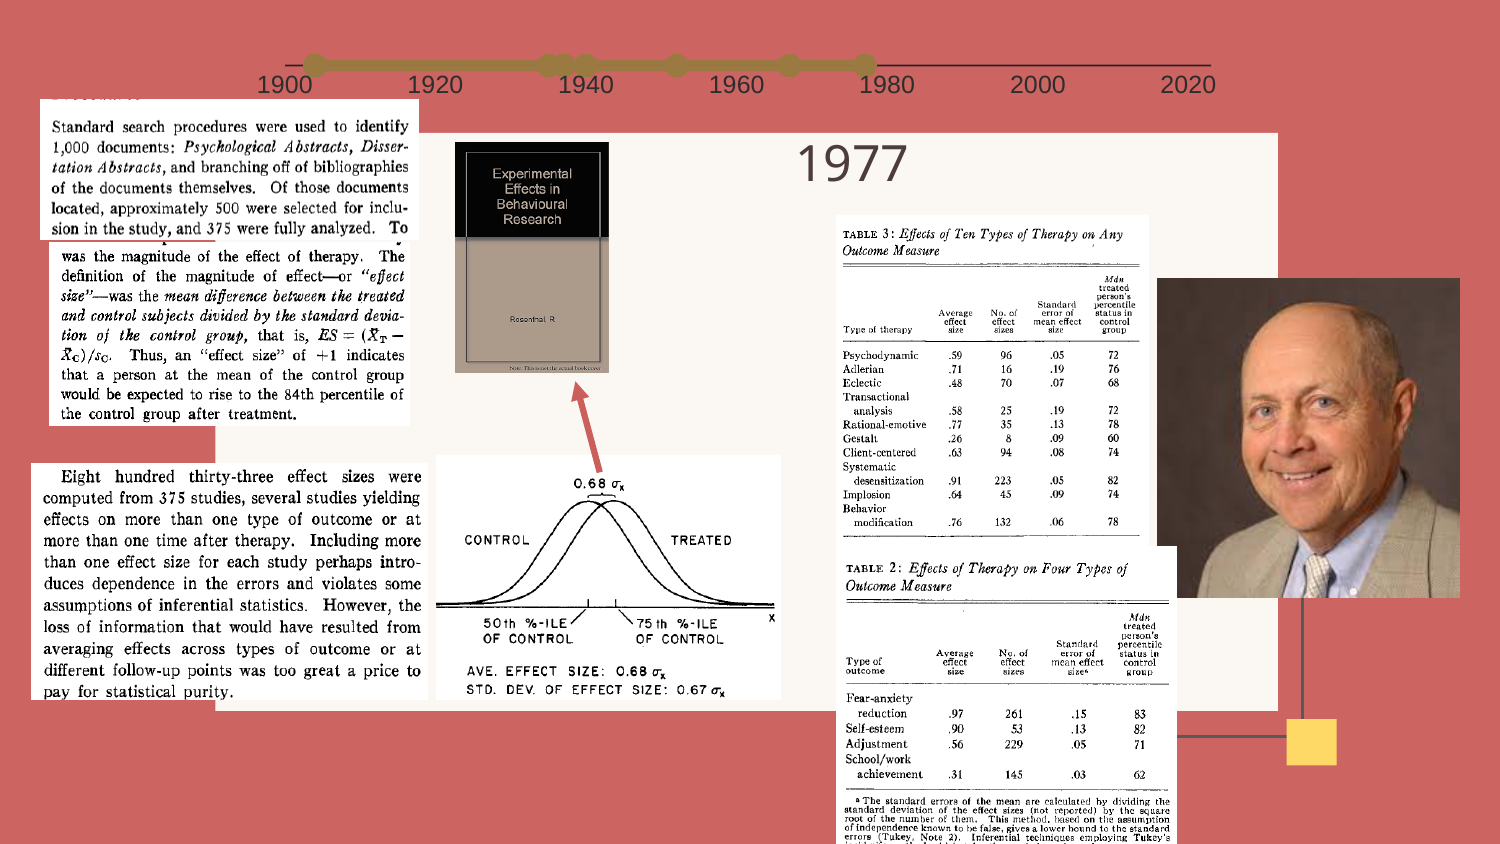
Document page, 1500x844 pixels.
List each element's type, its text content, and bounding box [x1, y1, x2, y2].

picture [436, 455, 781, 701]
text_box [575, 381, 600, 473]
picture [31, 463, 428, 700]
chart [236, 14, 1238, 100]
picture [39, 99, 420, 240]
text_box 1977 [592, 116, 1112, 478]
picture [836, 215, 1460, 844]
picture [455, 142, 610, 373]
picture [49, 242, 410, 426]
